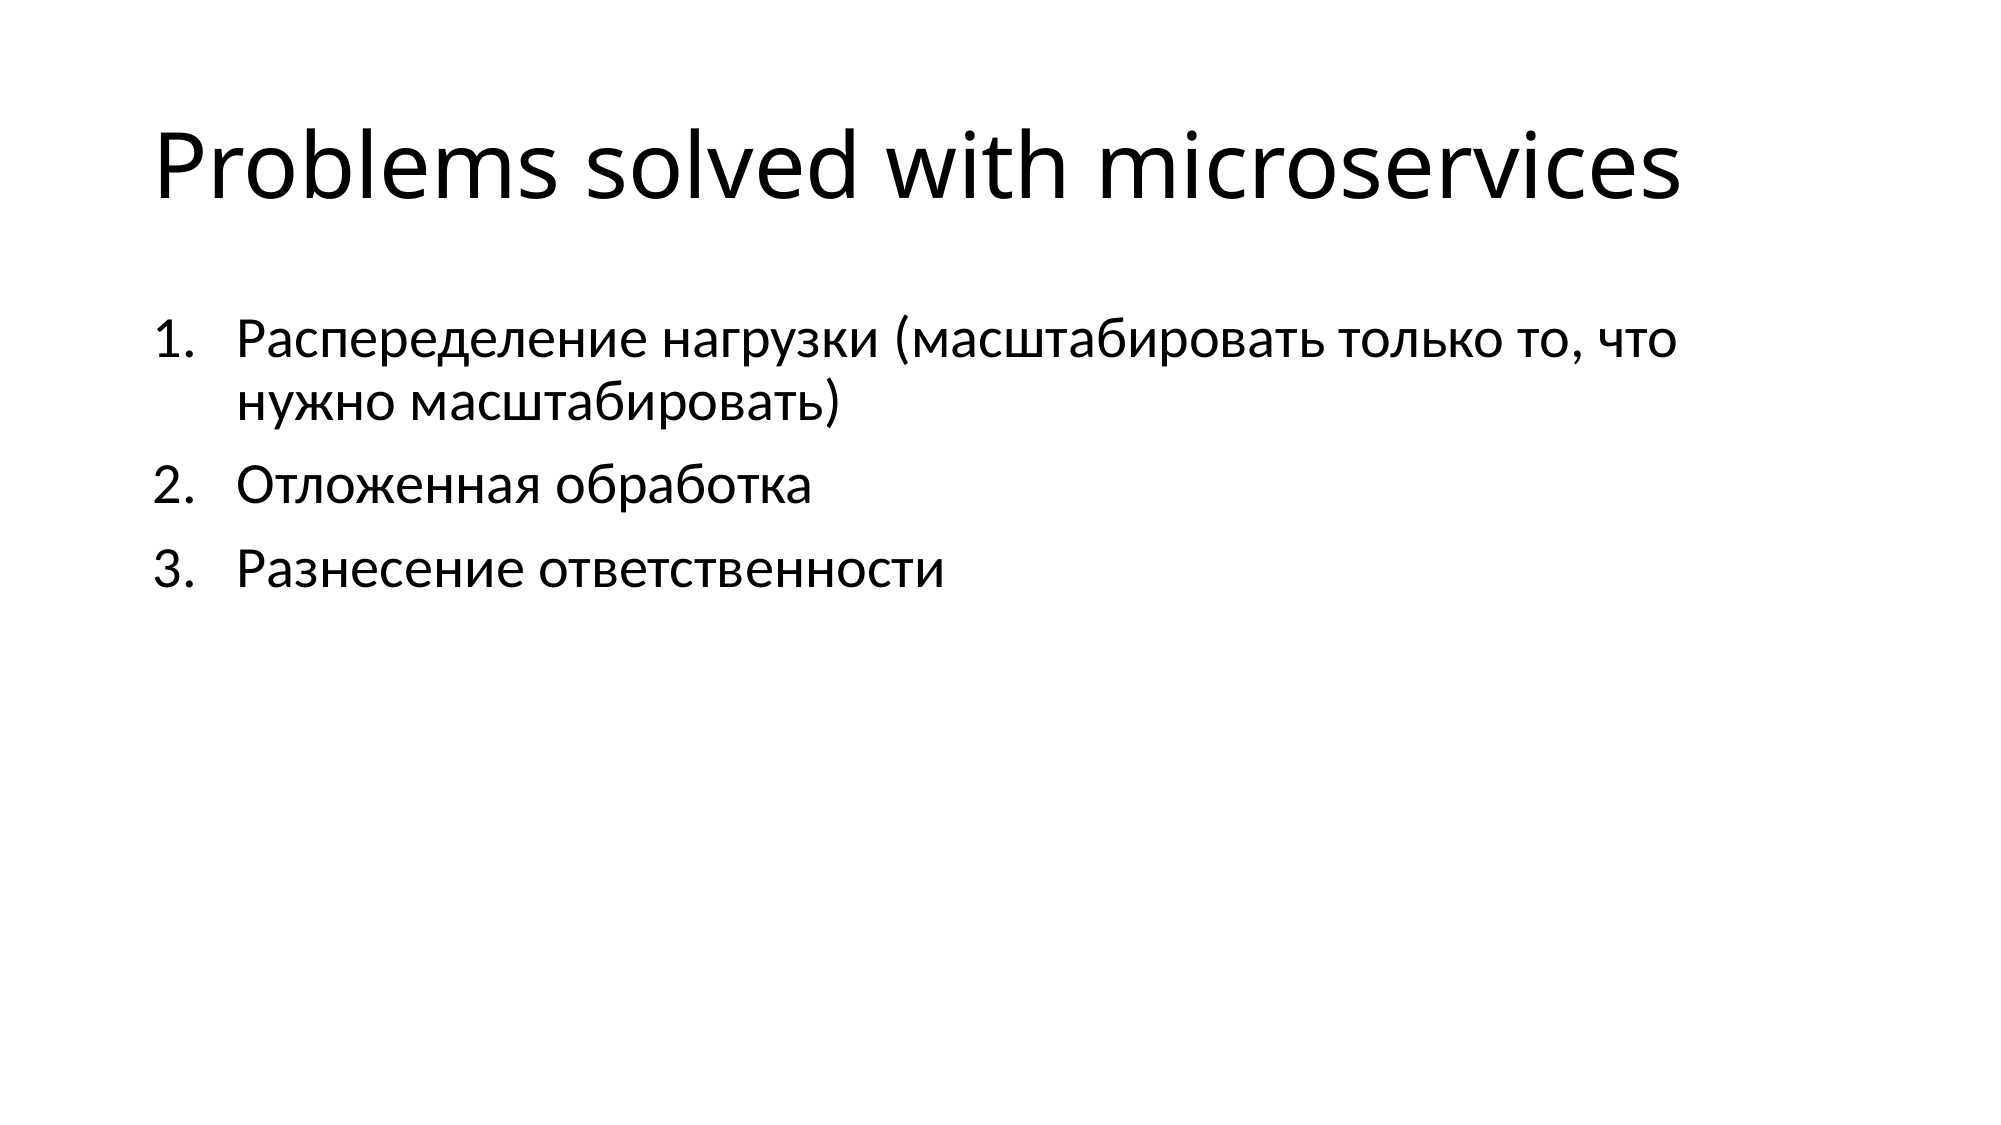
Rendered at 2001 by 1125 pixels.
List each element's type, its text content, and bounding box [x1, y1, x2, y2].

title Problems solved with microservices [137, 59, 1863, 278]
list Распеределение нагрузки (масштабировать только то, что нужно масштабировать) Отложенная обработка Разнесение ответственности [137, 299, 1863, 1014]
